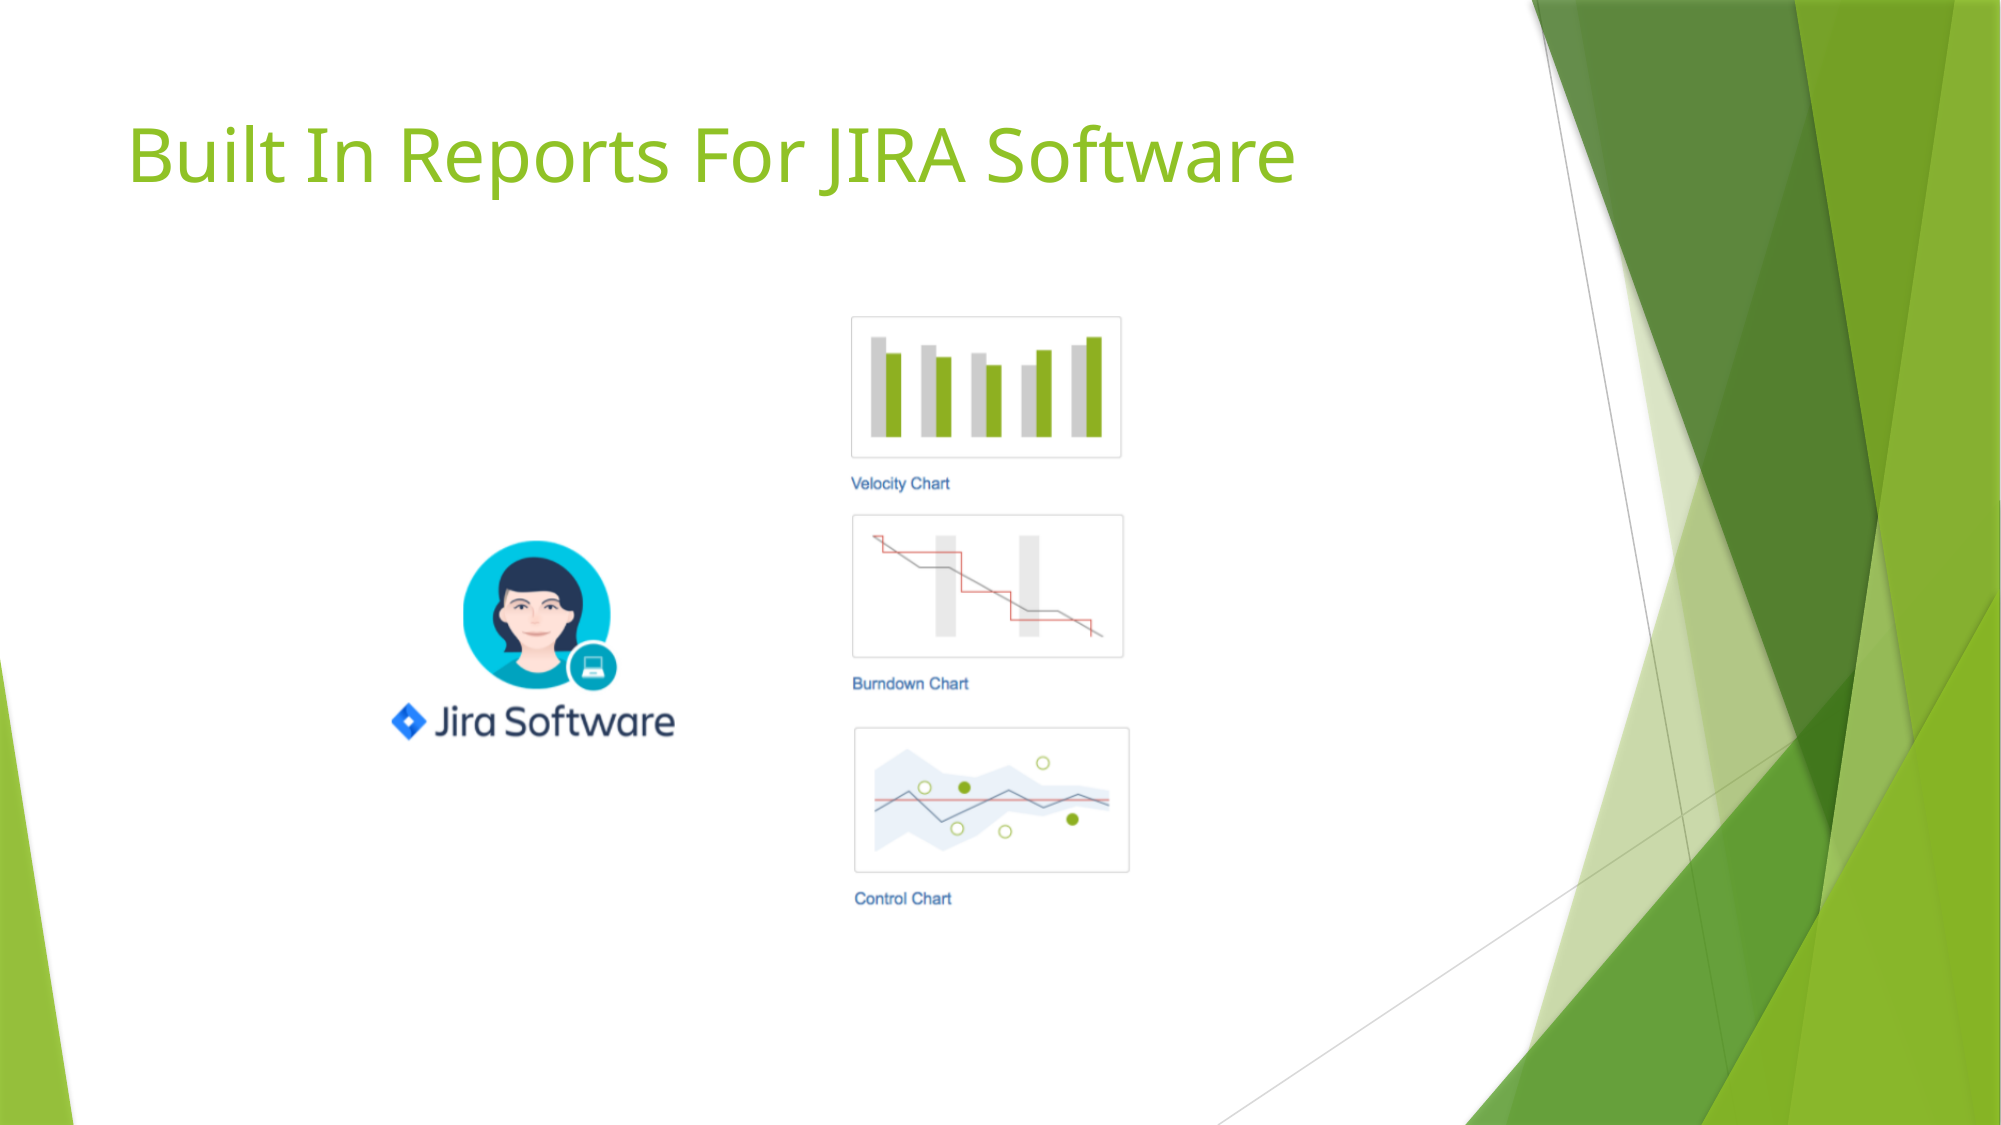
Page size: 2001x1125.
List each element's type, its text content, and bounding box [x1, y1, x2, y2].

title Built In Reports For JIRA Software [111, 99, 1522, 317]
picture [269, 316, 1432, 949]
